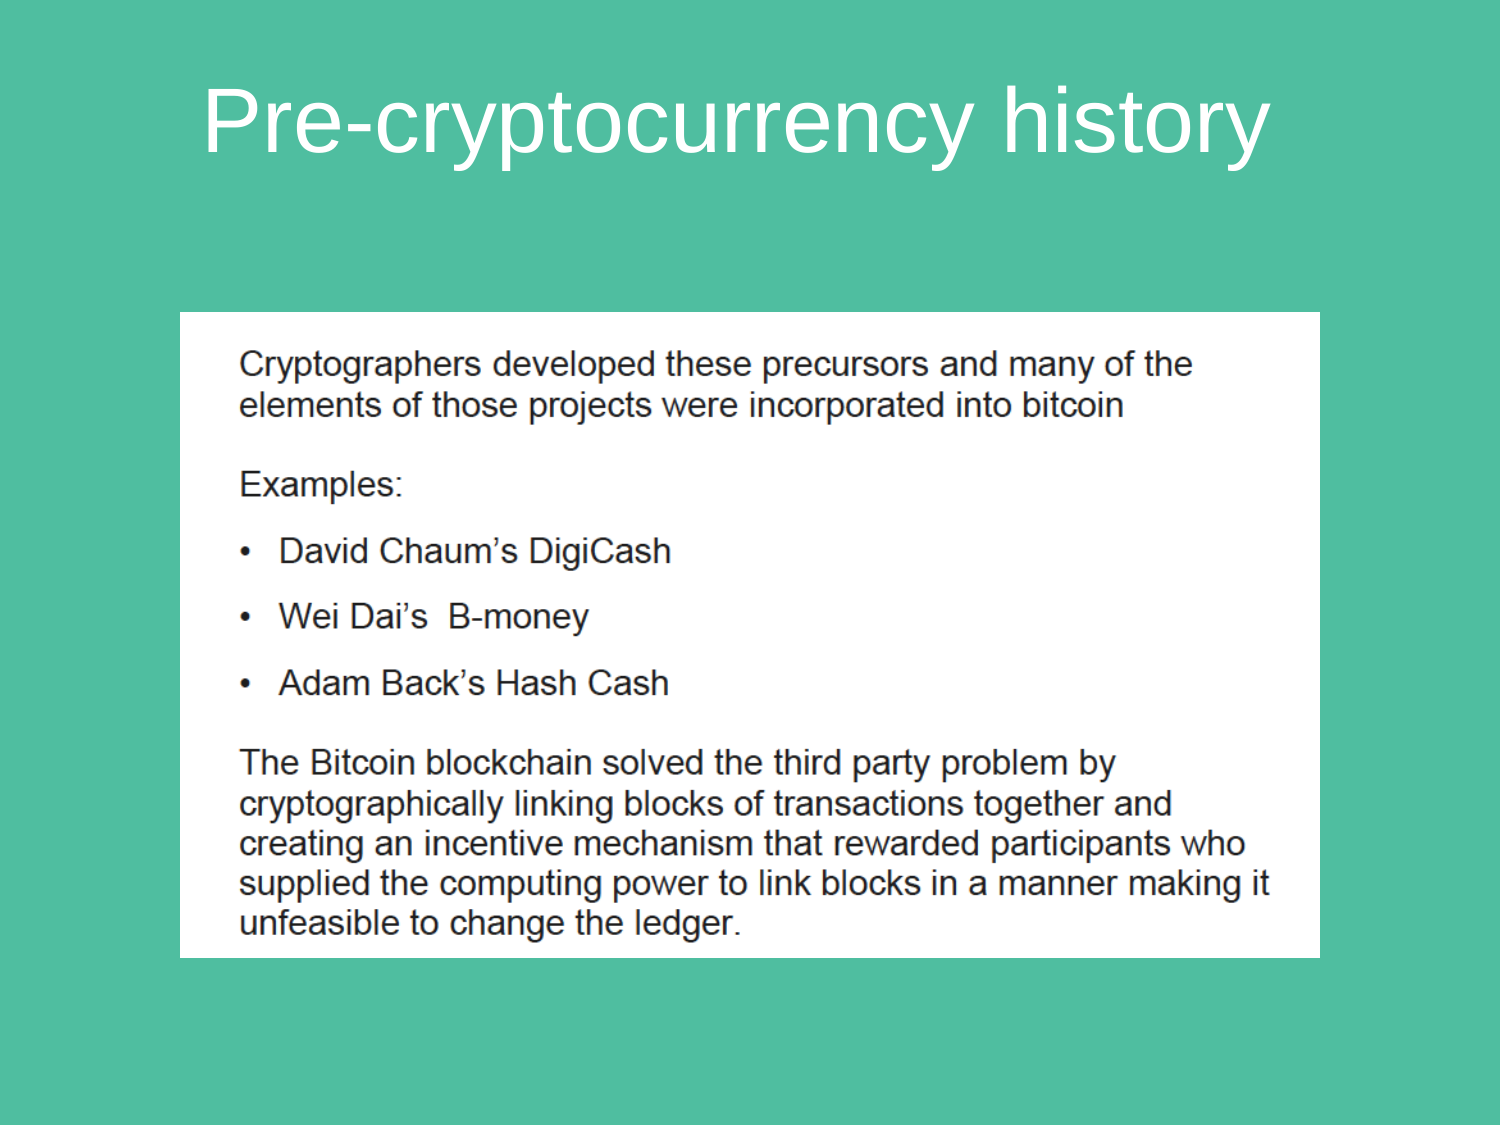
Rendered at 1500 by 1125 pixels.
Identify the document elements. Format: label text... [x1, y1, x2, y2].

title Pre-cryptocurrency history [75, 22, 1425, 210]
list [180, 312, 1320, 958]
